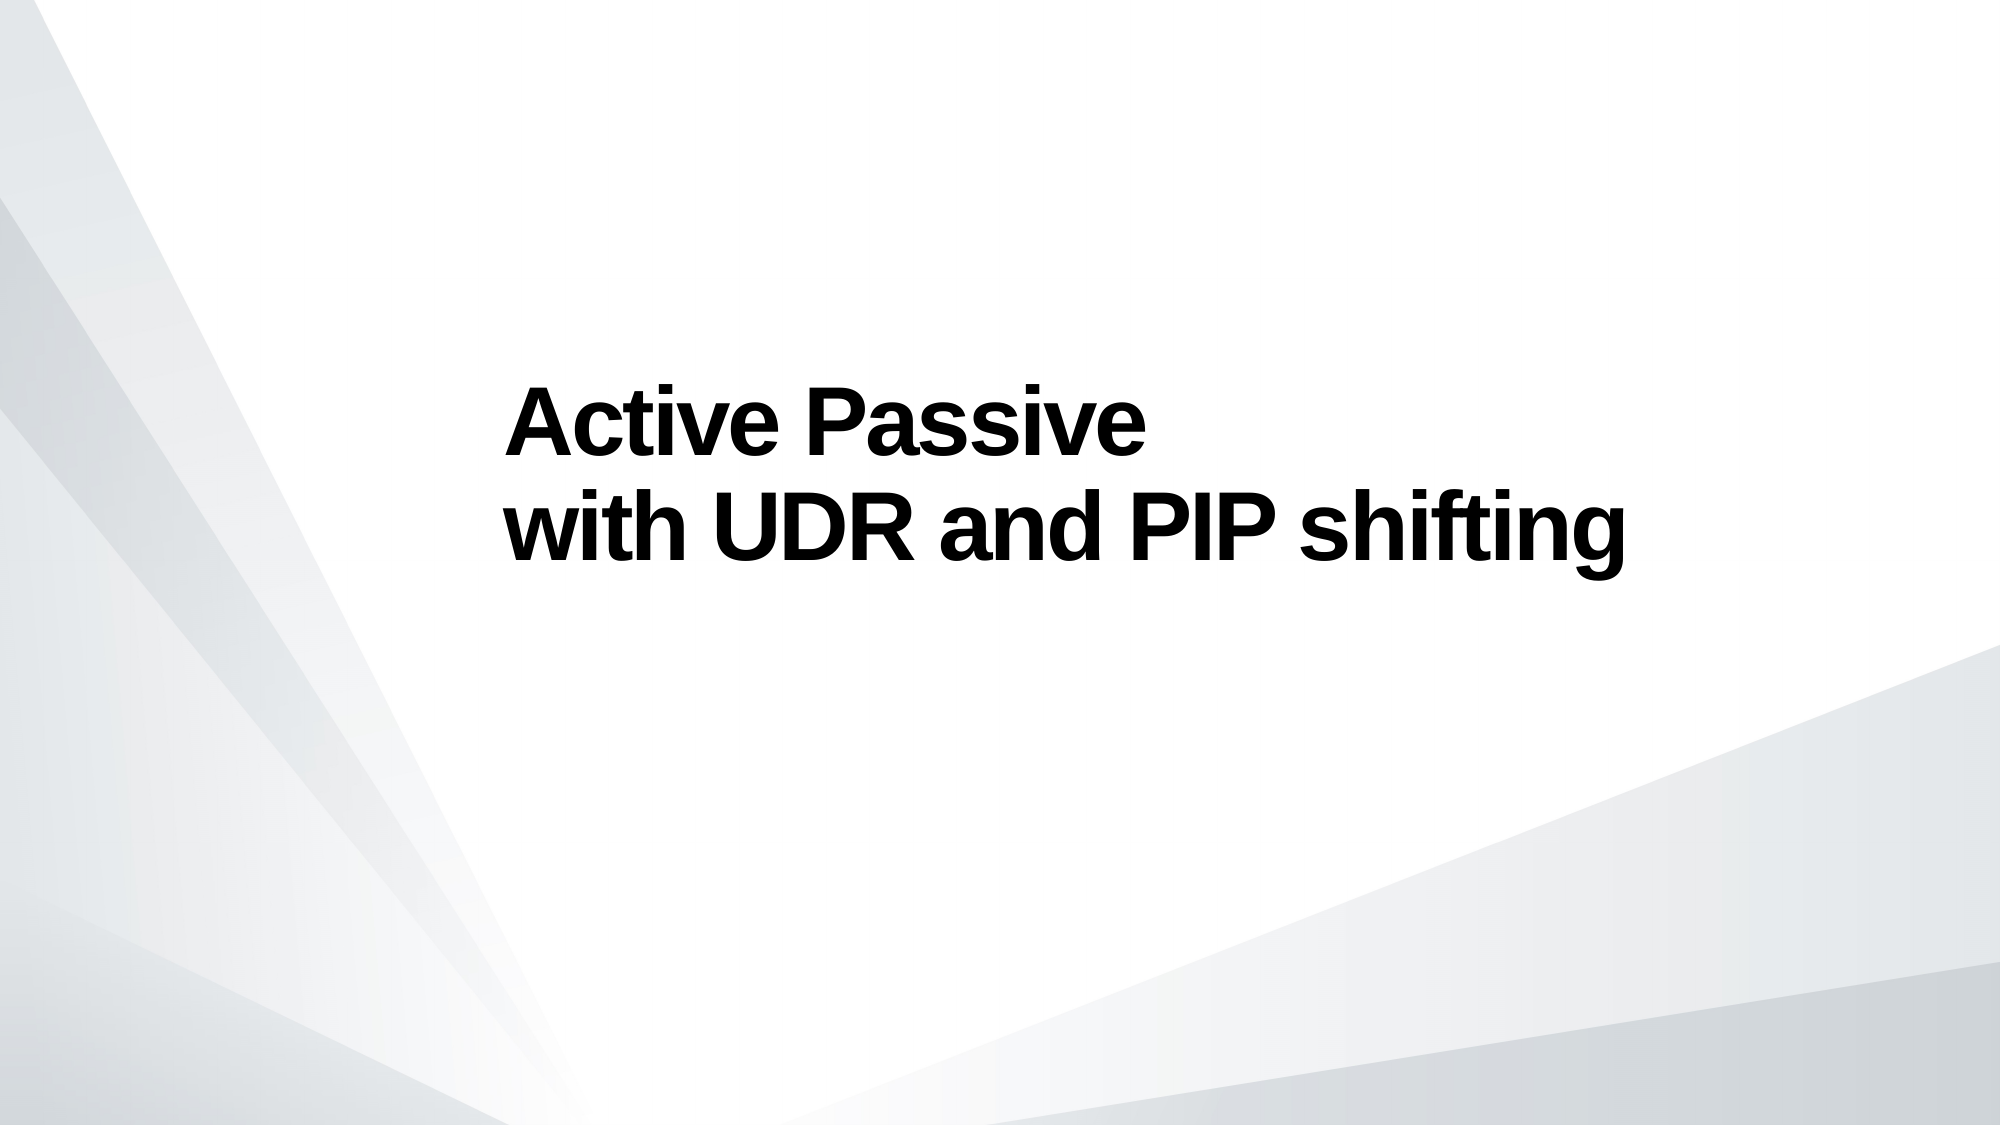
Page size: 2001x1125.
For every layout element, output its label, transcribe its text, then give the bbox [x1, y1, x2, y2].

picture [0, 0, 2000, 1125]
title Active Passive with UDR and PIP shifting [489, 337, 1857, 590]
